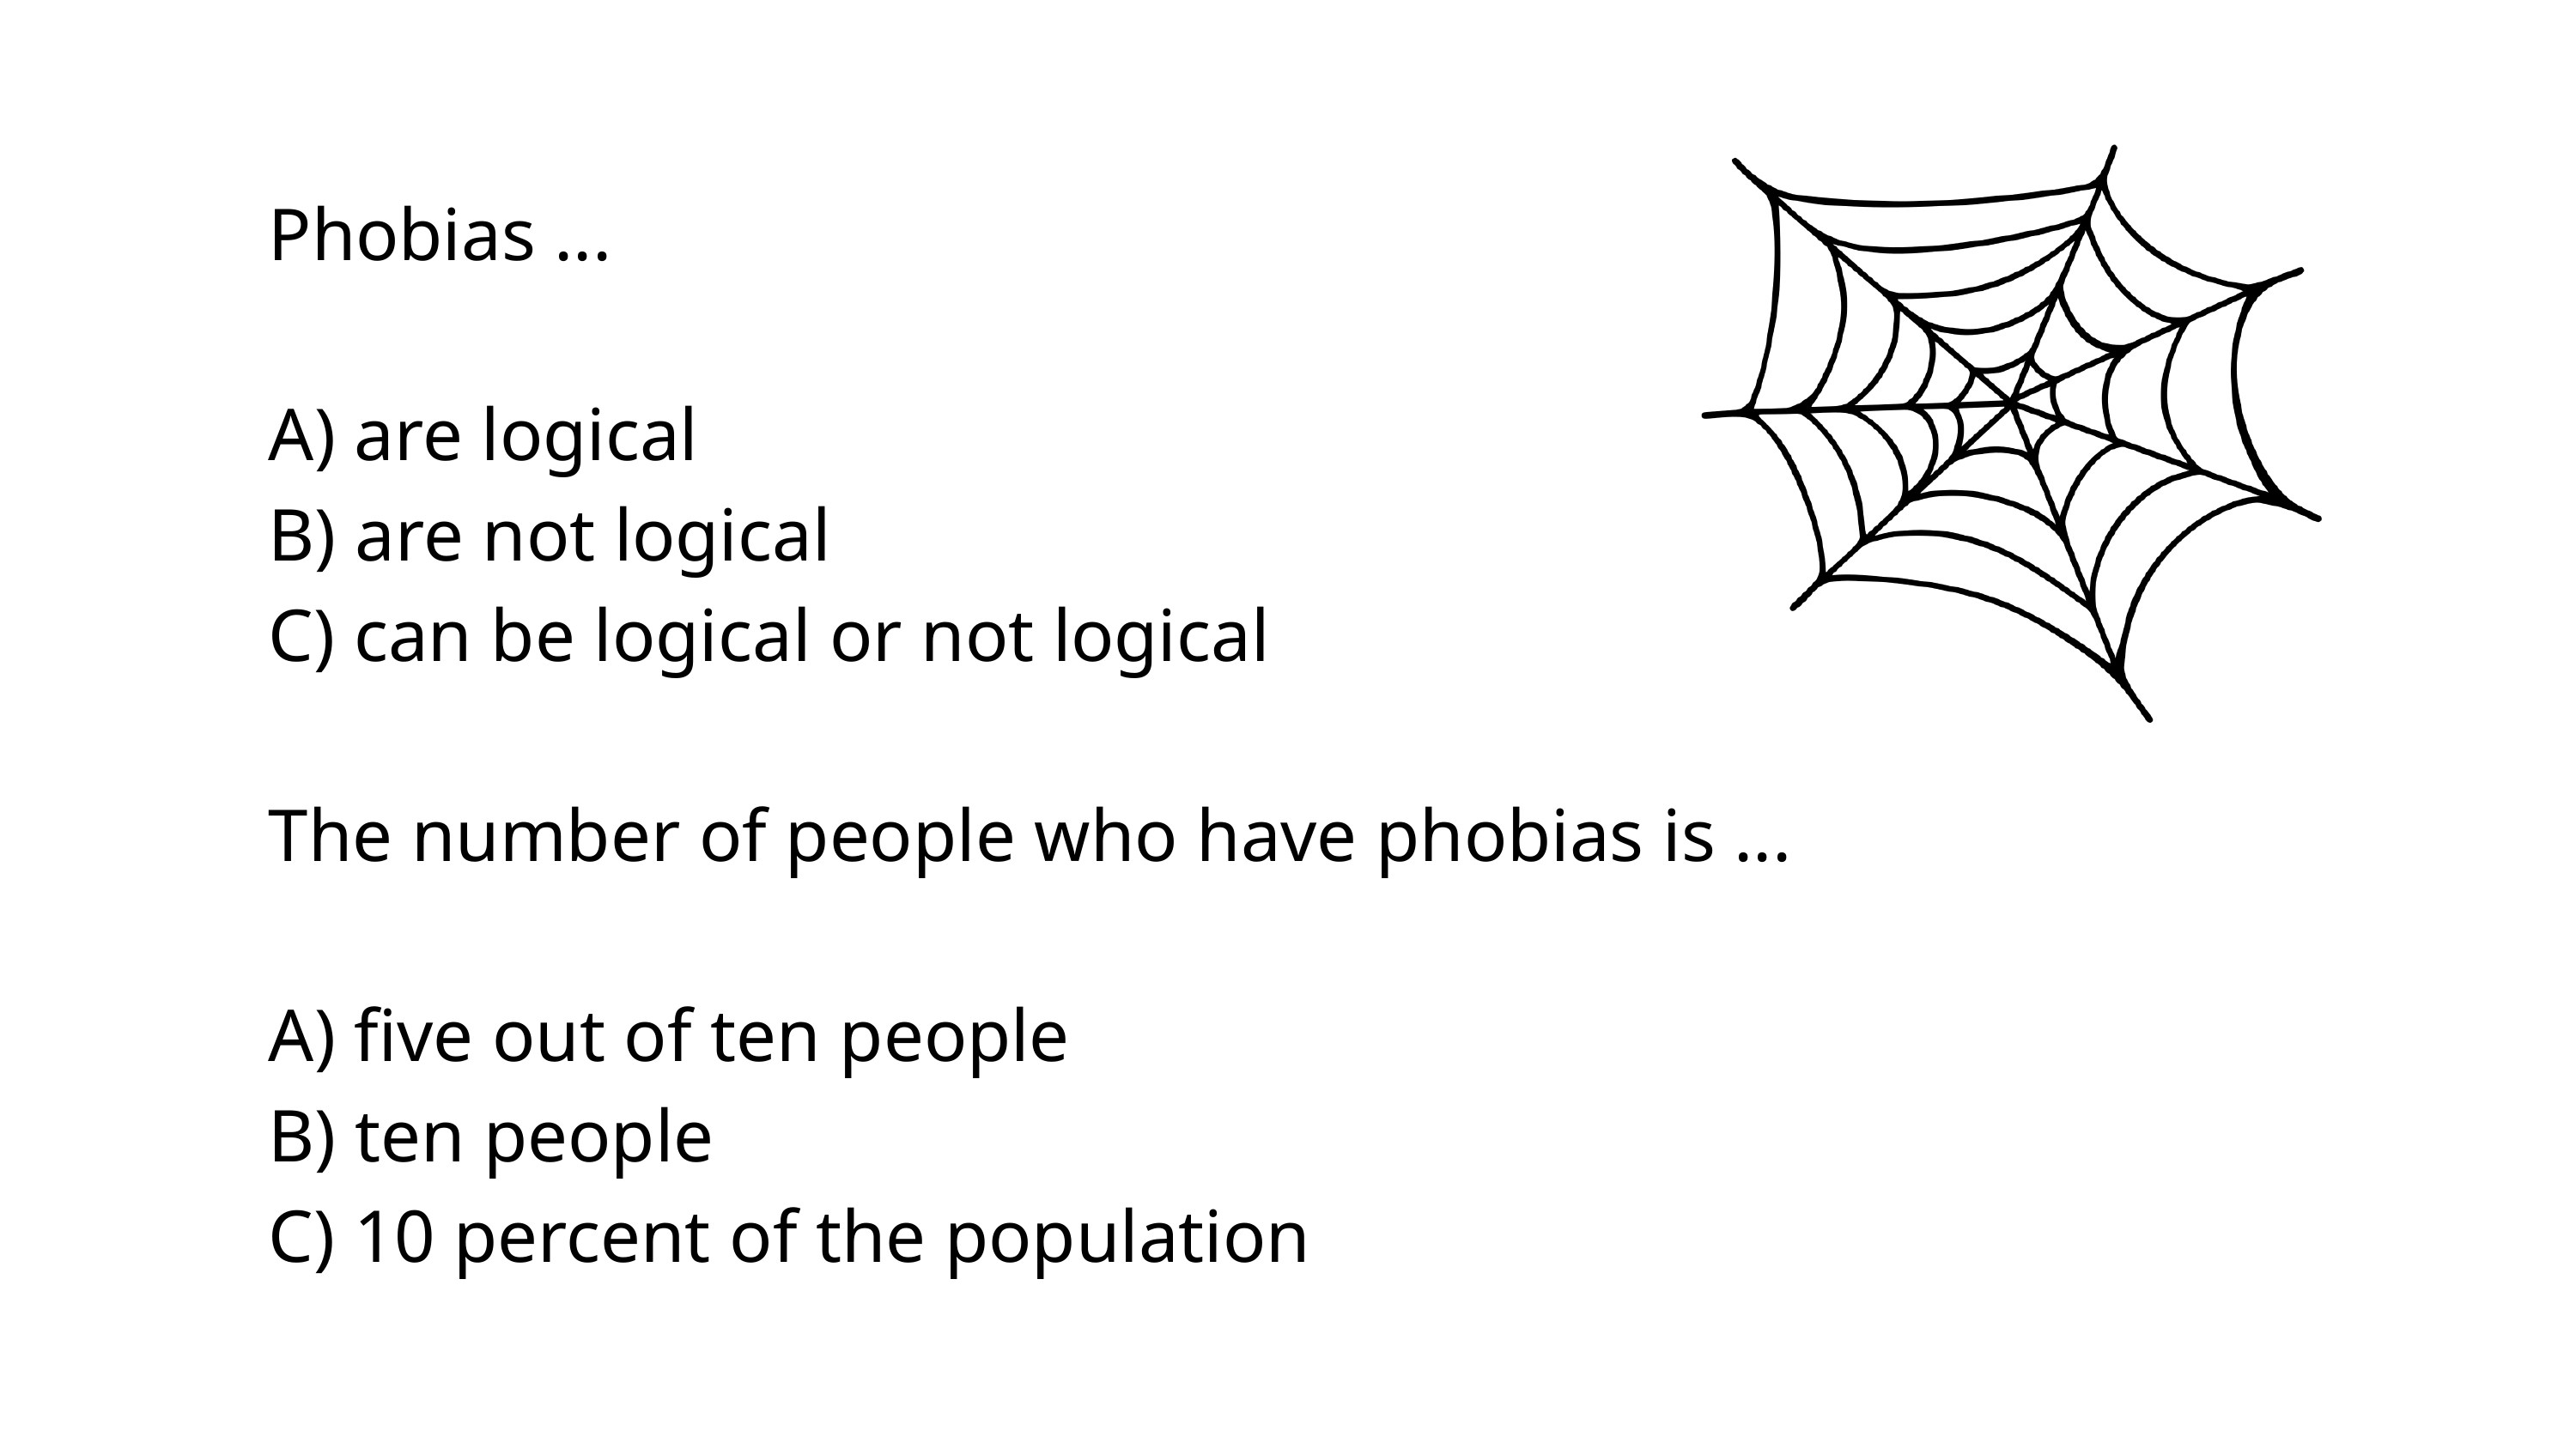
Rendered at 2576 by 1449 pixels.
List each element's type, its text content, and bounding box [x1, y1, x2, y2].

text_box [1701, 144, 2323, 724]
text_box Phobias ... A) are logical B) are not logical C) can be logical or not logical The number of people who have phobias is ... A) five out of ten people B) ten people C) 10 percent of the population [268, 174, 2323, 1276]
